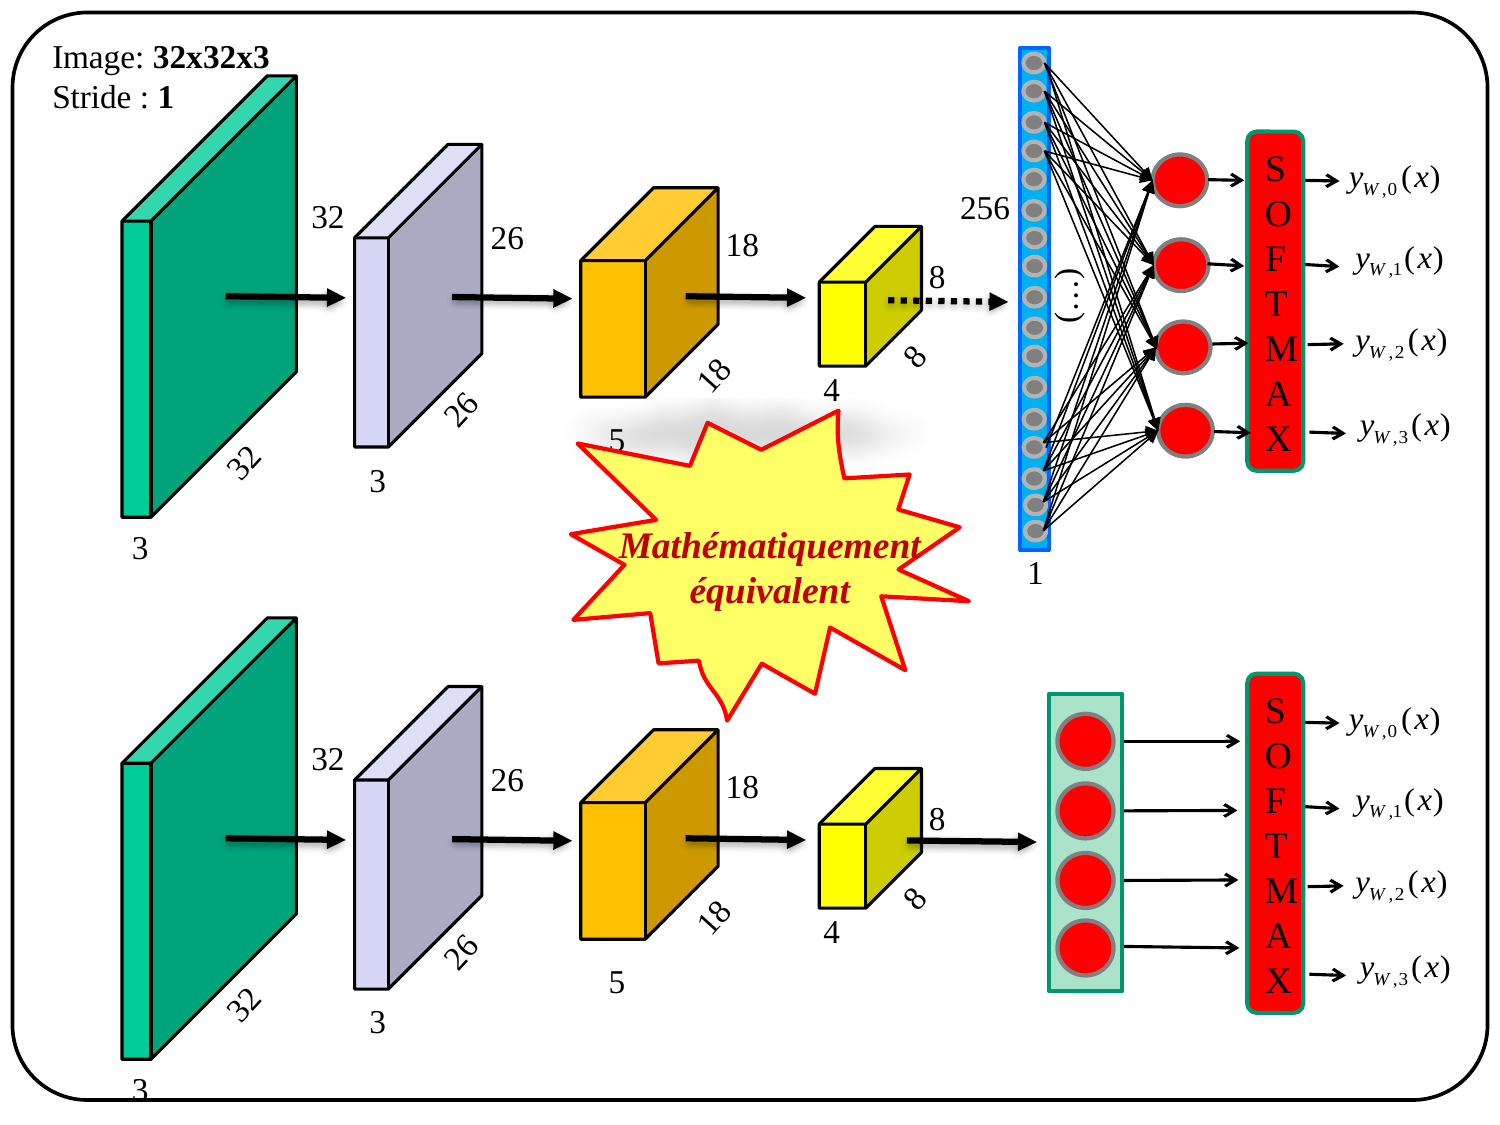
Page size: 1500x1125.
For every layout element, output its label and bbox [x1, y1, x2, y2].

text_box [578, 727, 807, 958]
text_box [1307, 698, 1448, 749]
text_box [1347, 778, 1449, 829]
text_box [1250, 676, 1300, 1010]
text_box [1351, 945, 1456, 996]
text_box [1347, 861, 1455, 912]
text_box [39, 28, 1456, 723]
text_box [1052, 697, 1119, 988]
text_box [100, 615, 573, 1116]
text_box [338, 993, 401, 1048]
text_box [577, 952, 641, 1008]
text_box [792, 766, 1037, 958]
